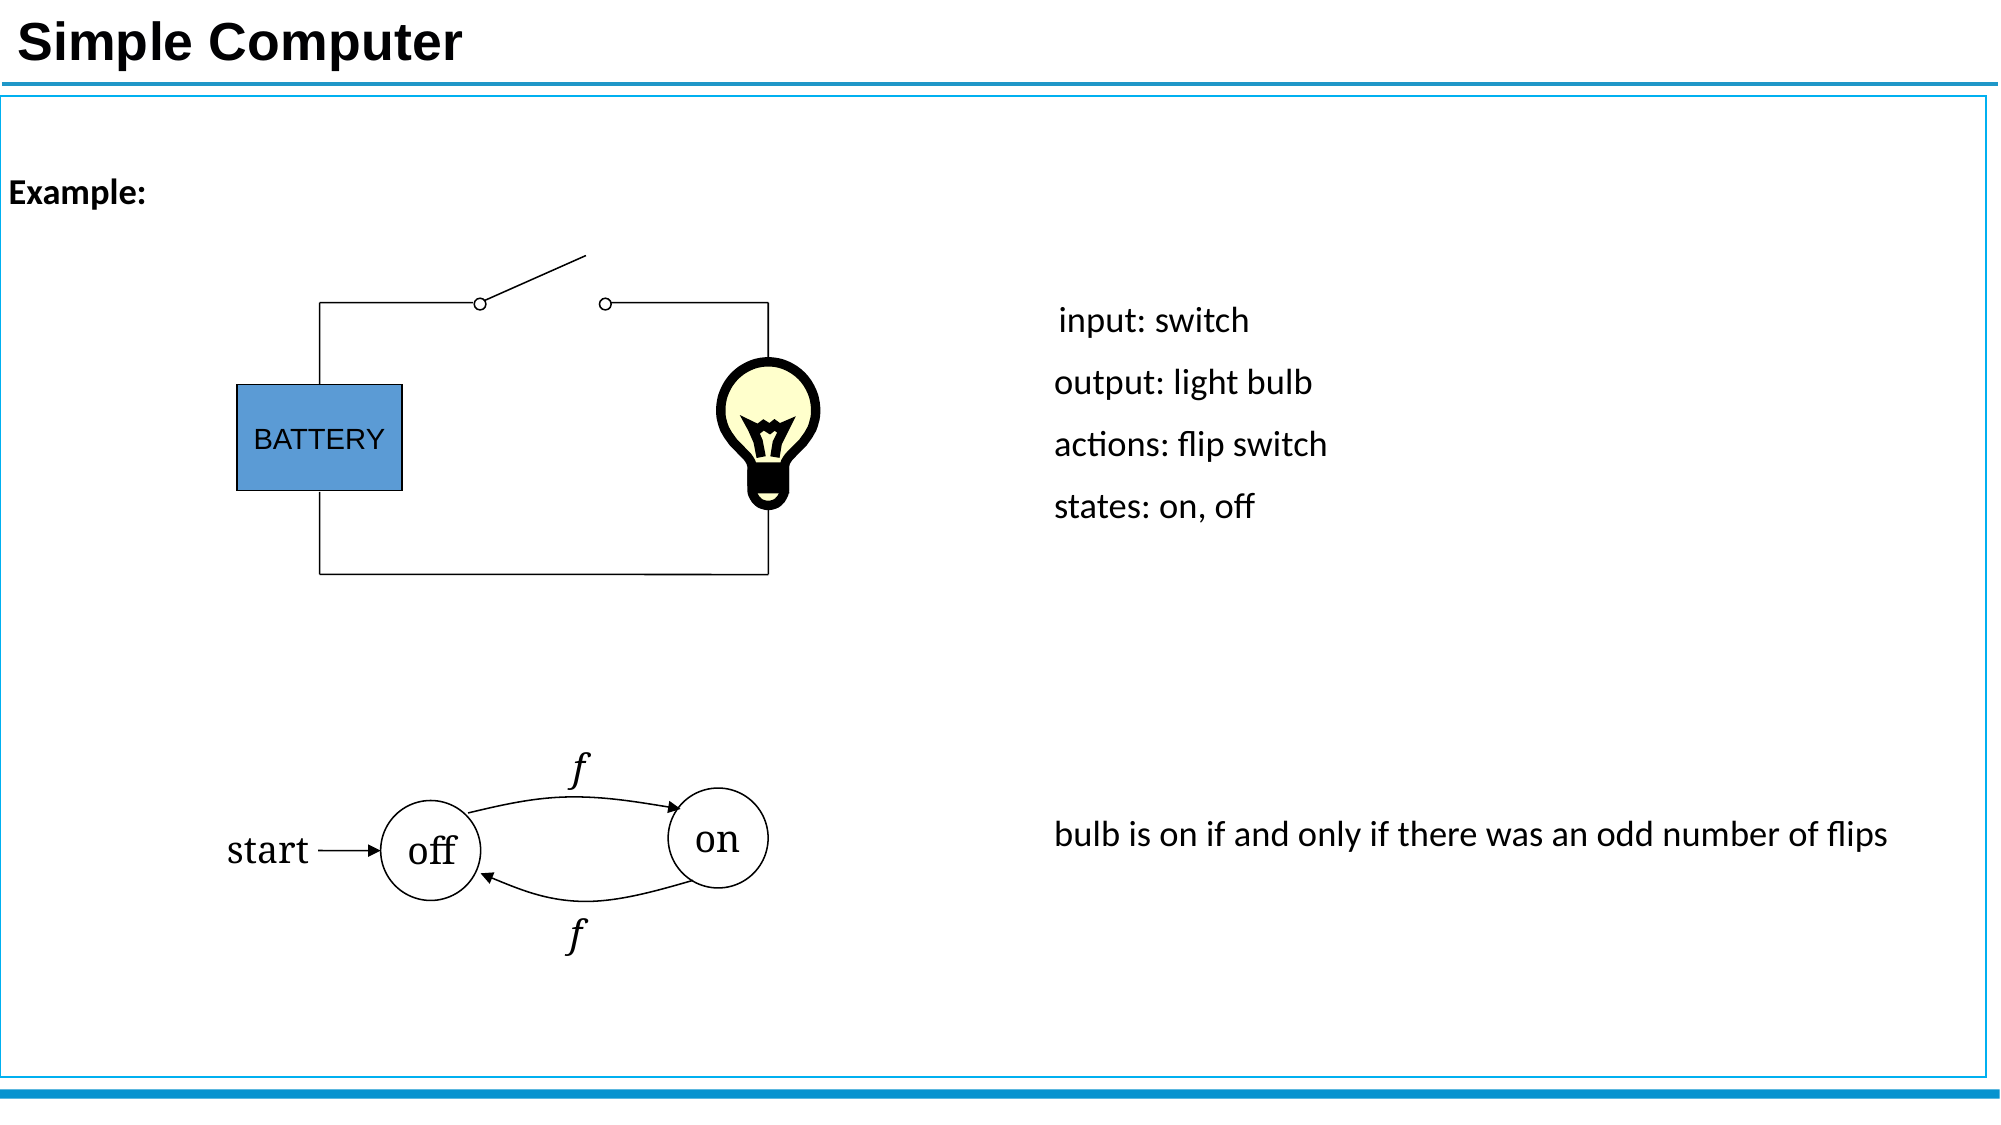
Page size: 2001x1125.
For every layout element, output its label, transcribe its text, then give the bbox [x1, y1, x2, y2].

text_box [220, 736, 769, 963]
text_box [0, 1089, 2000, 1099]
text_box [0, 96, 1986, 1078]
text_box Simple Computer [14, 7, 1198, 72]
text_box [236, 255, 816, 575]
